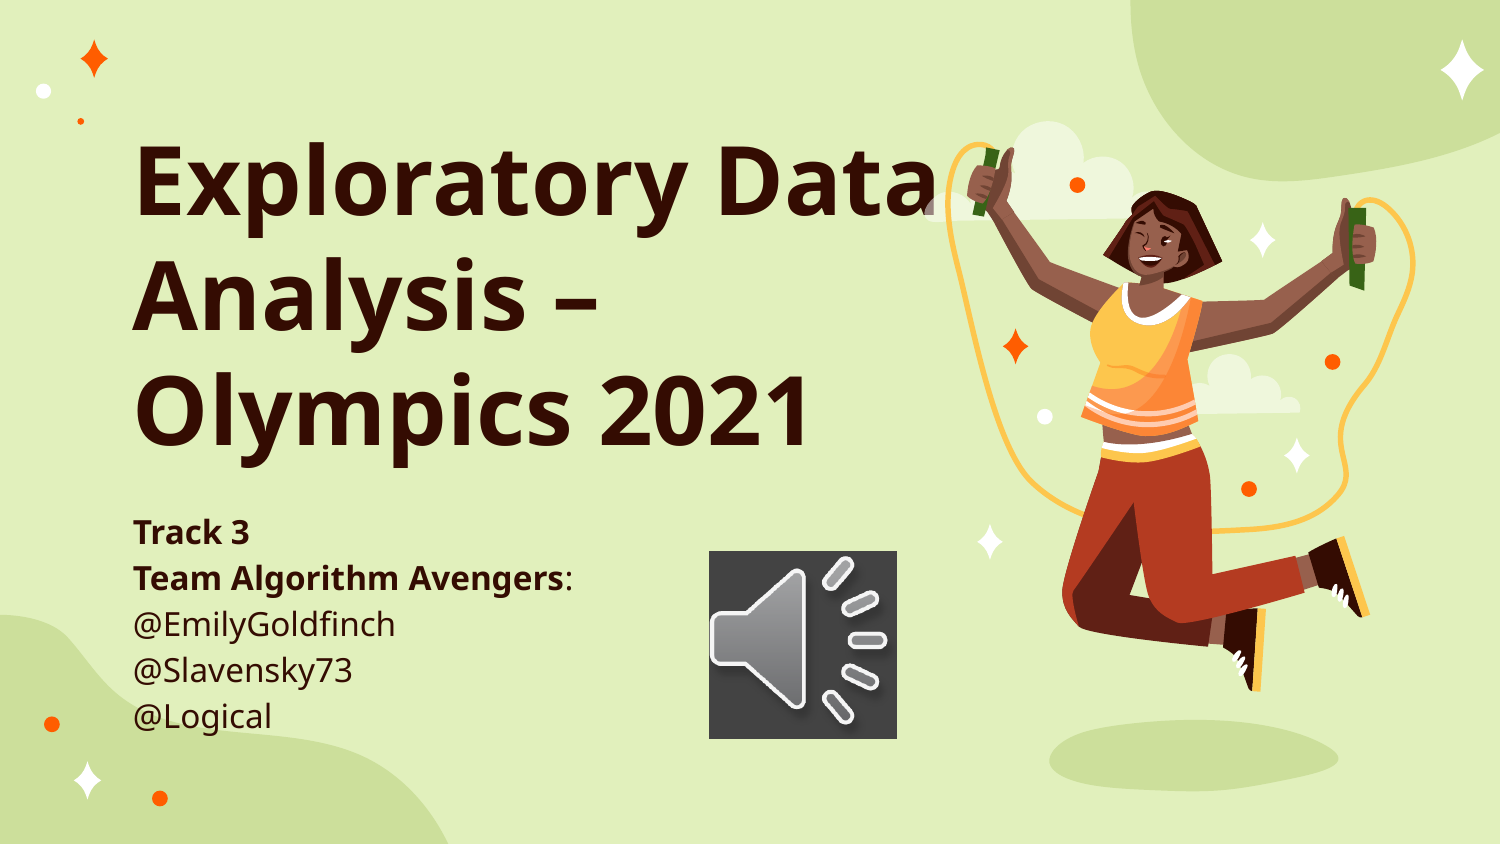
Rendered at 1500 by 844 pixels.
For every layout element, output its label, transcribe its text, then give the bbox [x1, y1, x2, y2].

picture [708, 550, 899, 741]
title Exploratory Data Analysis – Olympics 2021 [117, 129, 918, 480]
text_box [924, 120, 1416, 806]
subtitle Track 3 Team Algorithm Avengers: @EmilyGoldfinch @Slavensky73 @Logical [117, 490, 918, 569]
